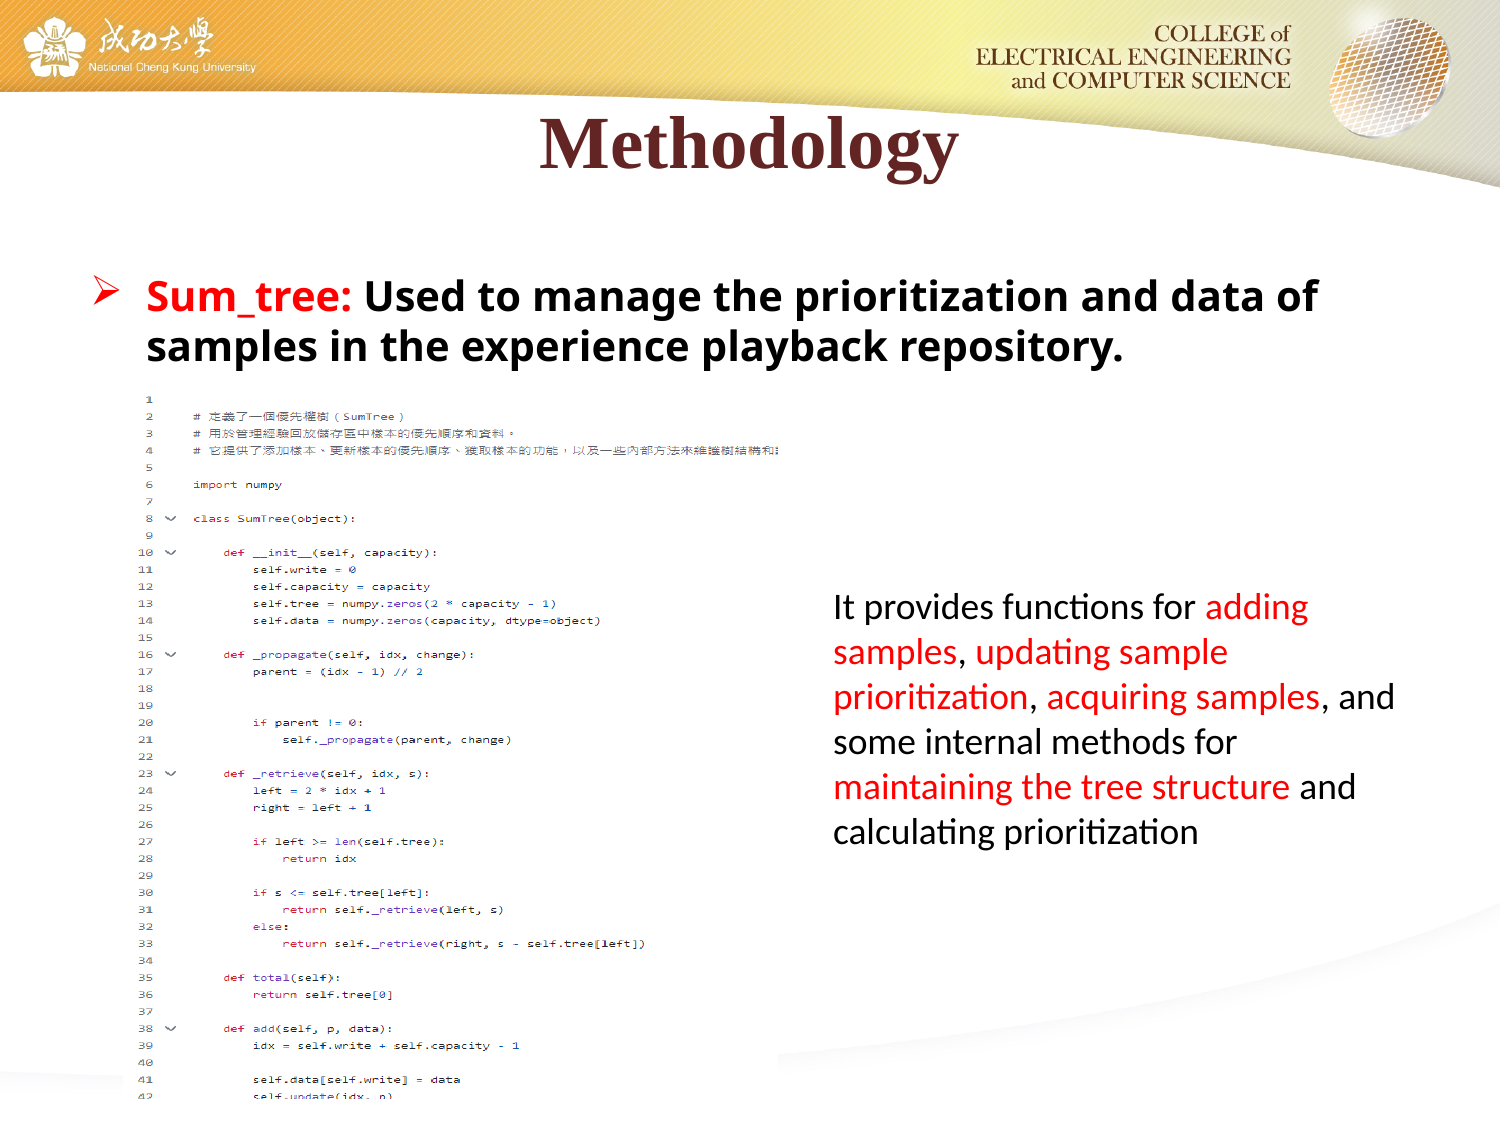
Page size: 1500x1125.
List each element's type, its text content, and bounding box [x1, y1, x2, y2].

list Sum_tree: Used to manage the prioritization and data of samples in the experience playback repository. [75, 262, 1425, 1005]
text_box It provides functions for adding samples, updating sample prioritization, acquiring samples, and some internal methods for maintaining the tree structure and calculating prioritization [818, 574, 1425, 860]
picture [0, 0, 1500, 1125]
title Methodology [75, 45, 1425, 233]
